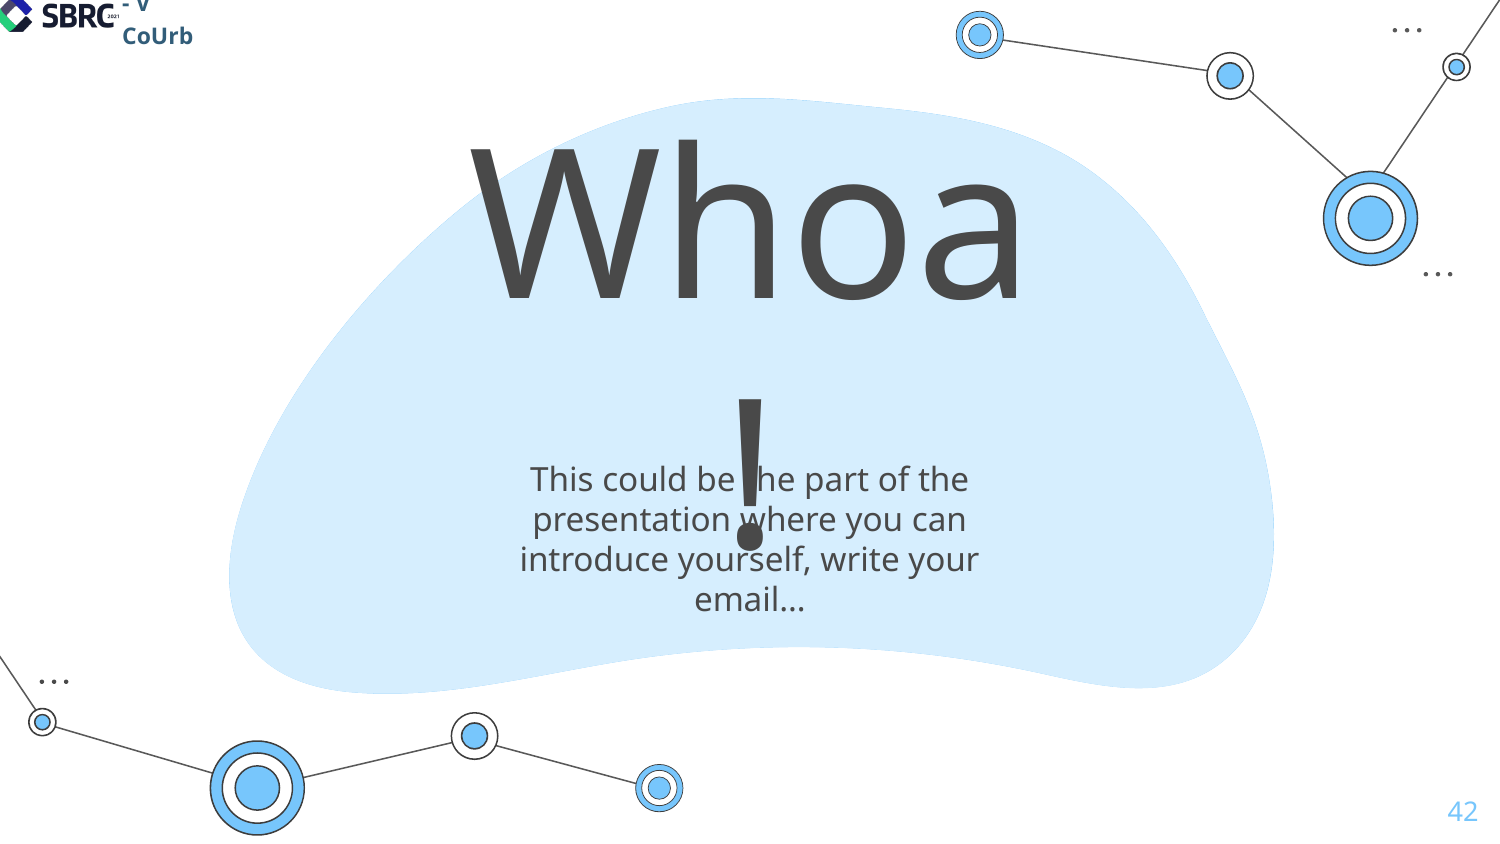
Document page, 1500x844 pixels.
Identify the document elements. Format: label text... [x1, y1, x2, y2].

subtitle This could be the part of the presentation where you can introduce yourself, write your email… [481, 442, 1019, 586]
picture [0, 0, 119, 32]
slide_number ‹#› [1403, 779, 1494, 844]
title Whoa! [430, 183, 1071, 496]
